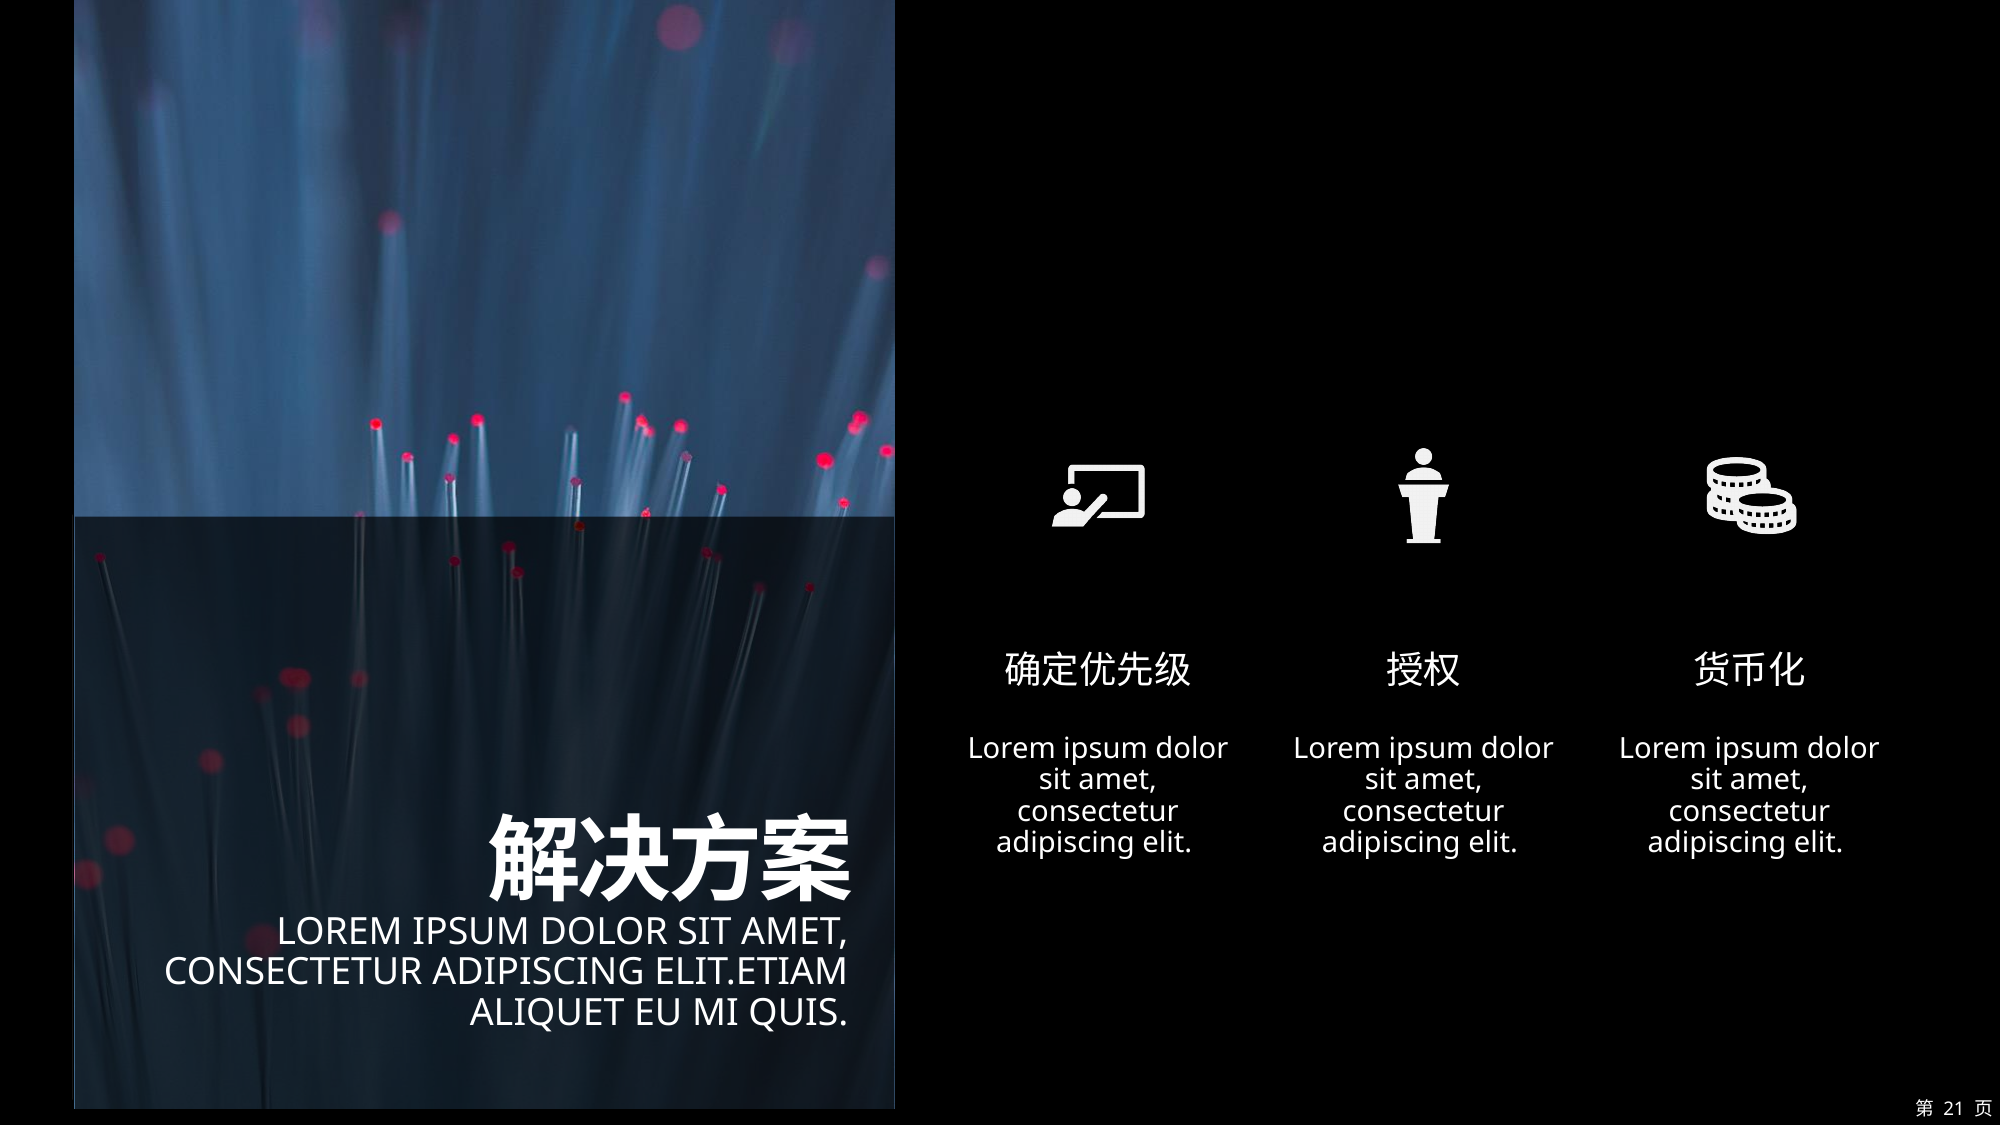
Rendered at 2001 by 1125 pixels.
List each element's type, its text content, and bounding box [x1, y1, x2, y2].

picture [1047, 444, 1150, 547]
picture [74, 0, 895, 1109]
list 授权 [1290, 651, 1557, 711]
slide_number 第 21 页 [1903, 1096, 1994, 1123]
picture [1698, 444, 1801, 547]
list Lorem ipsum dolor sit amet, consectetur adipiscing elit. [965, 733, 1231, 852]
list 货币化 [1616, 651, 1883, 711]
list Lorem ipsum dolor sit amet, consectetur adipiscing elit. [1616, 733, 1883, 852]
list 确定优先级 [965, 651, 1231, 711]
list Lorem ipsum dolor sit amet, consectetur adipiscing elit. [1290, 733, 1557, 852]
picture [1372, 444, 1475, 547]
